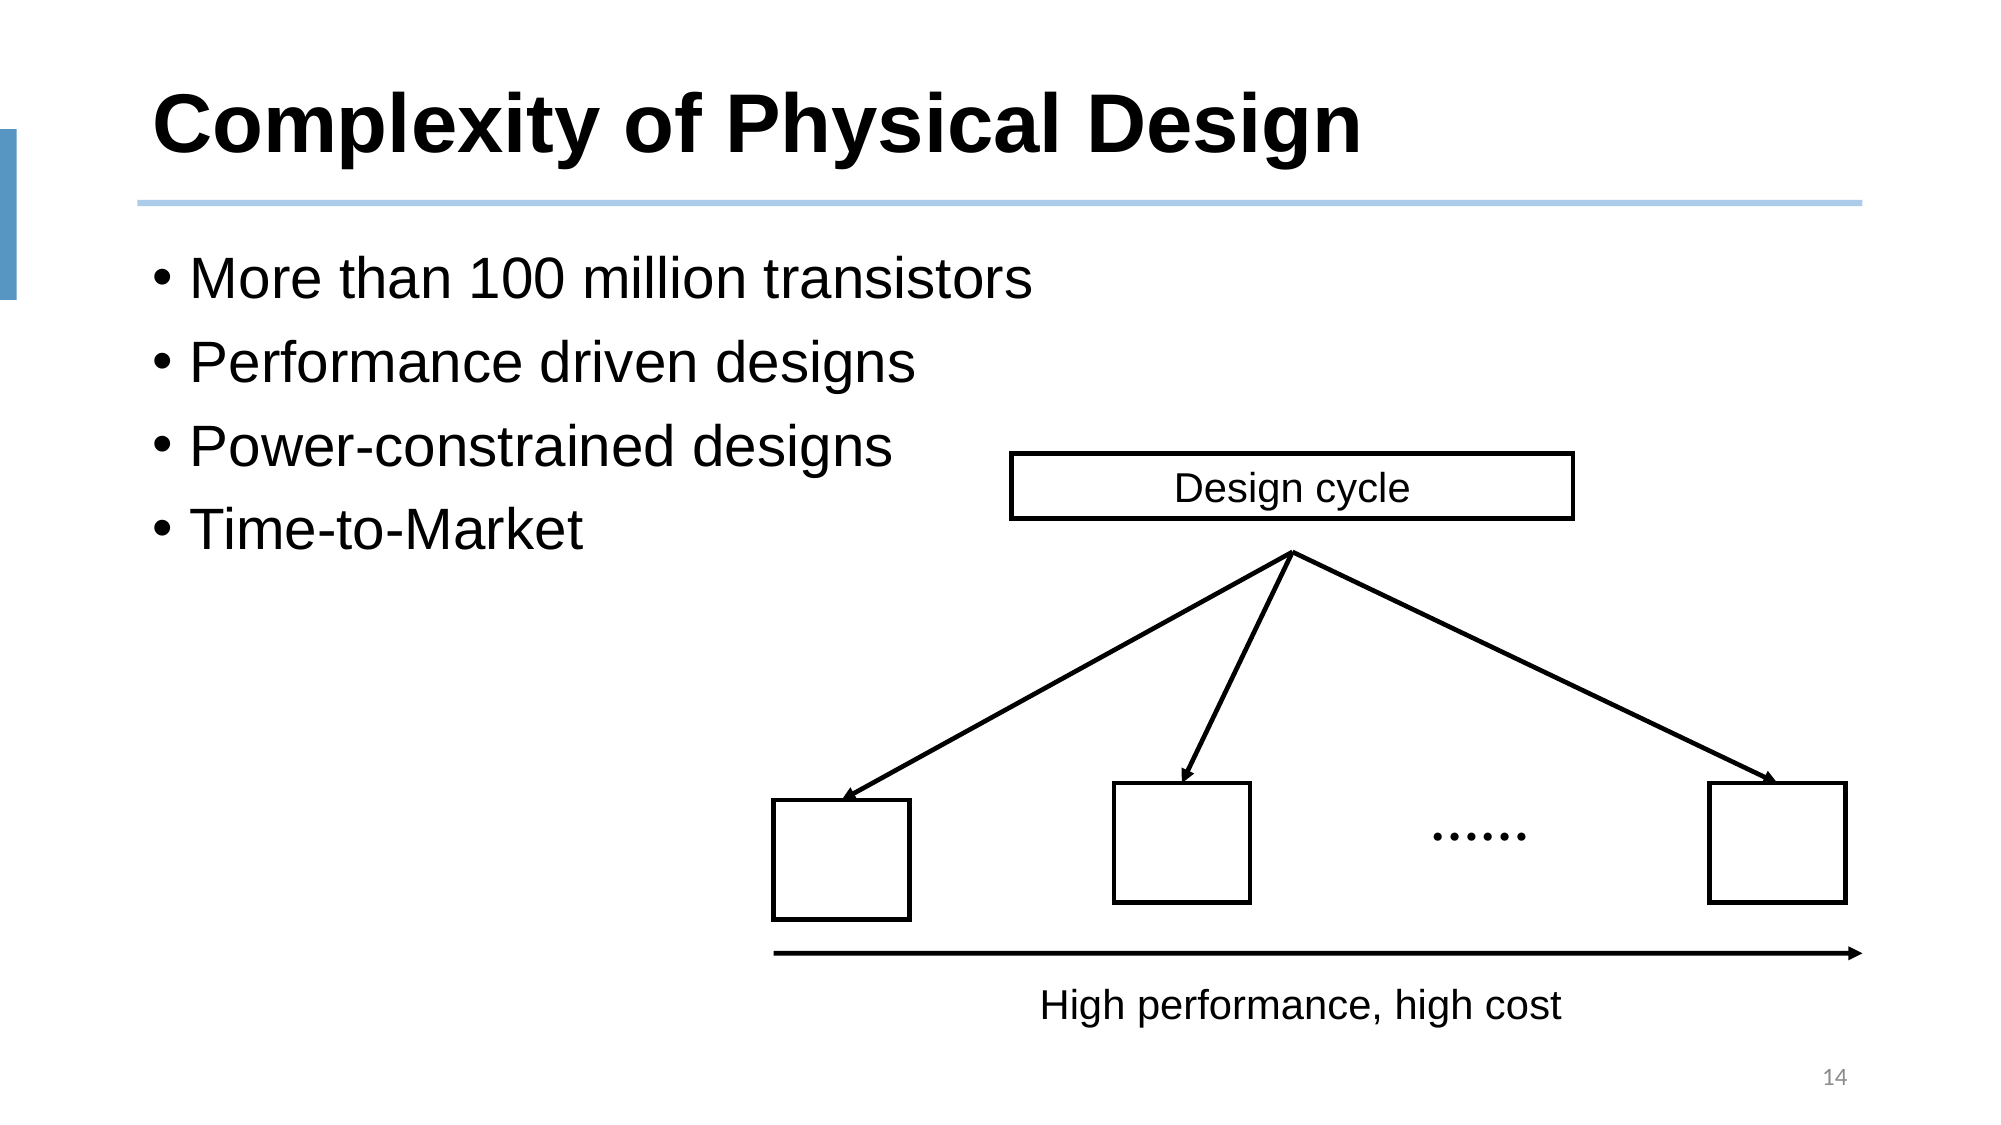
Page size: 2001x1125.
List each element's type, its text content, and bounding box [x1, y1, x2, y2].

slide_number 14 [1512, 1059, 1863, 1106]
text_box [773, 415, 1863, 1059]
title Complexity of Physical Design [137, 42, 1863, 208]
list More than 100 million transistors Performance driven designs Power-constrained designs Time-to-Market [137, 240, 1863, 1014]
